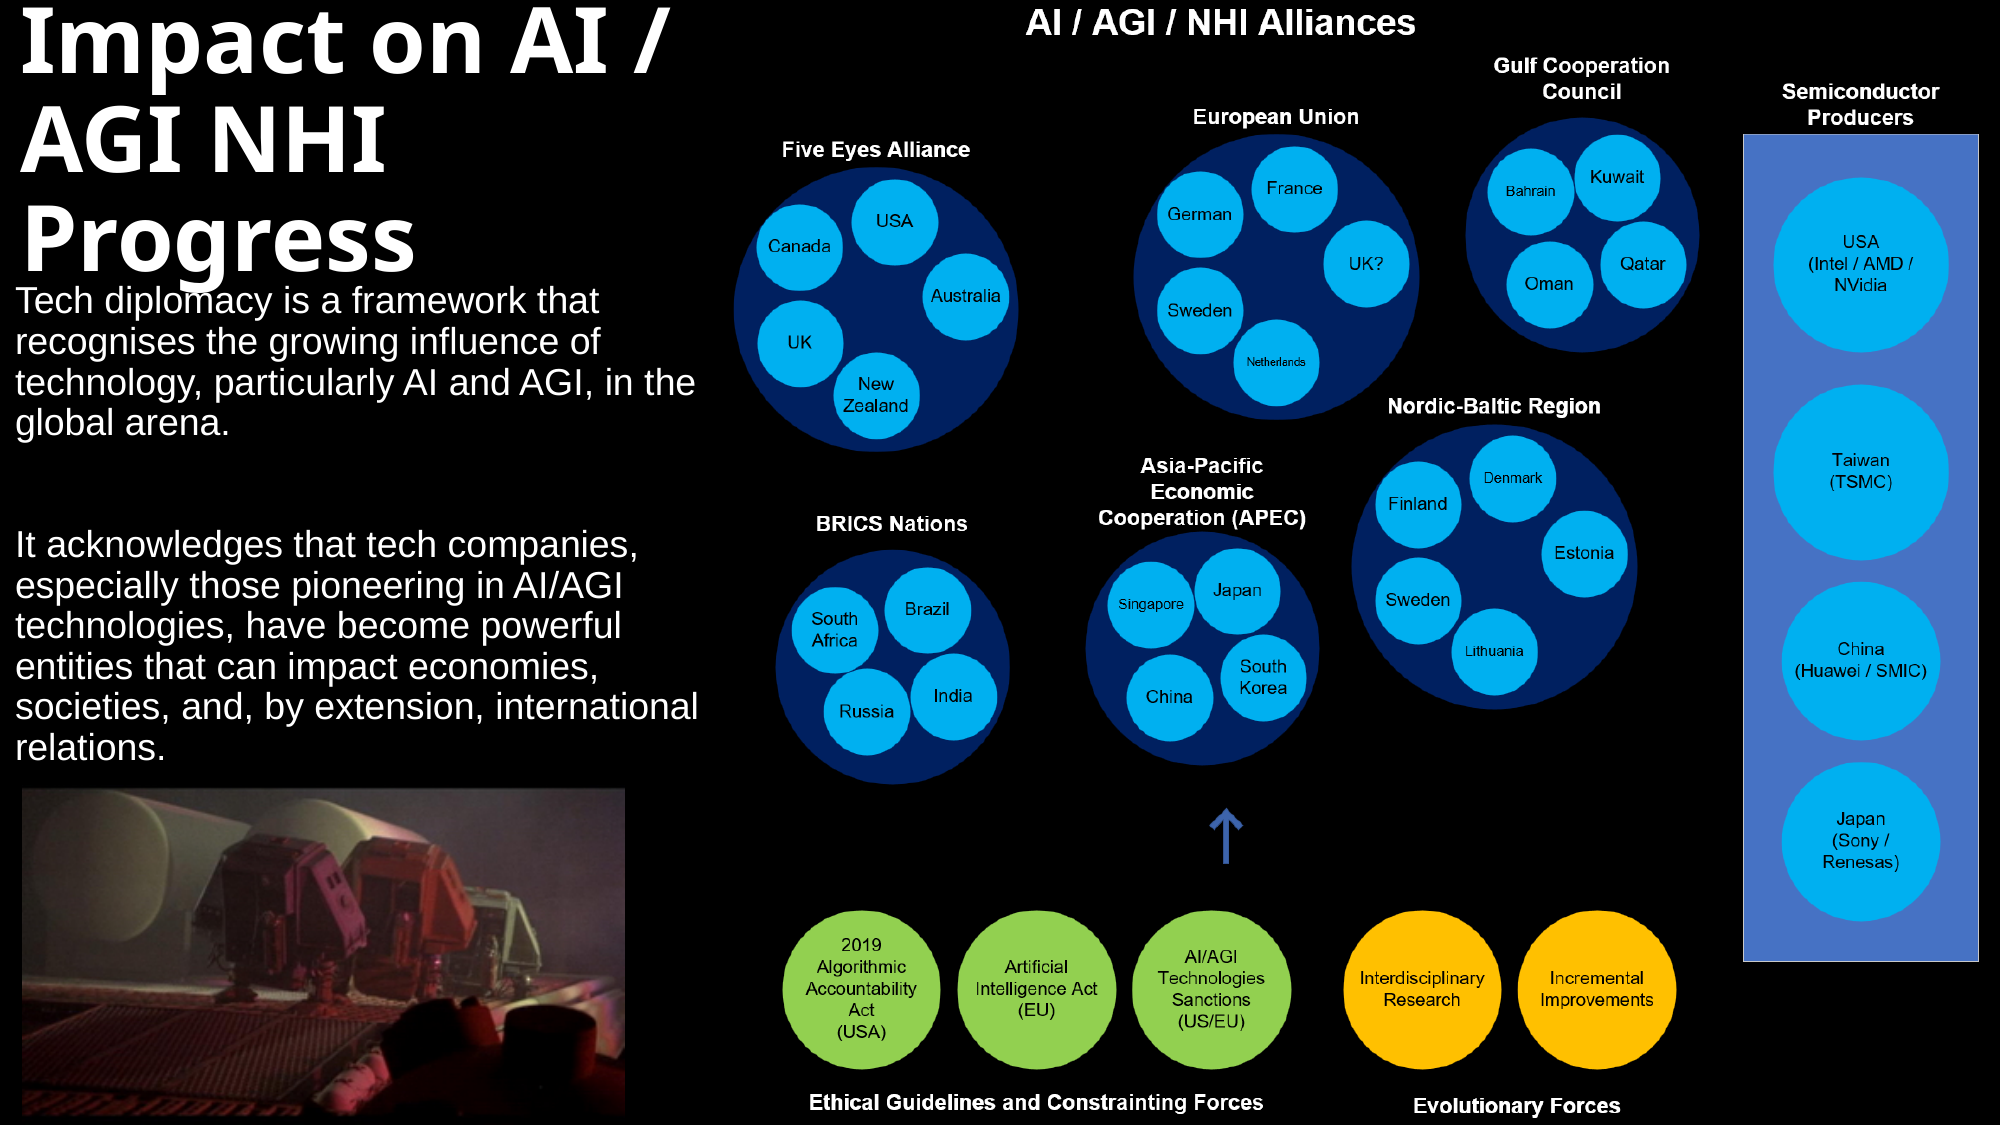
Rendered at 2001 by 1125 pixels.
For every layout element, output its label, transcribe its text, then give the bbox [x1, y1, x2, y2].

text_box Tech diplomacy is a framework that recognises the growing influence of technology, particularly AI and AGI, in the global arena. It acknowledges that tech companies, especially those pioneering in AI/AGI technologies, have become powerful entities that can impact economies, societies, and, by extension, international relations. [0, 261, 726, 519]
text_box Tech Diplomacy Impact on AI / AGI NHI Progress [0, 0, 726, 261]
picture [726, 0, 2000, 1125]
picture [21, 785, 625, 1125]
